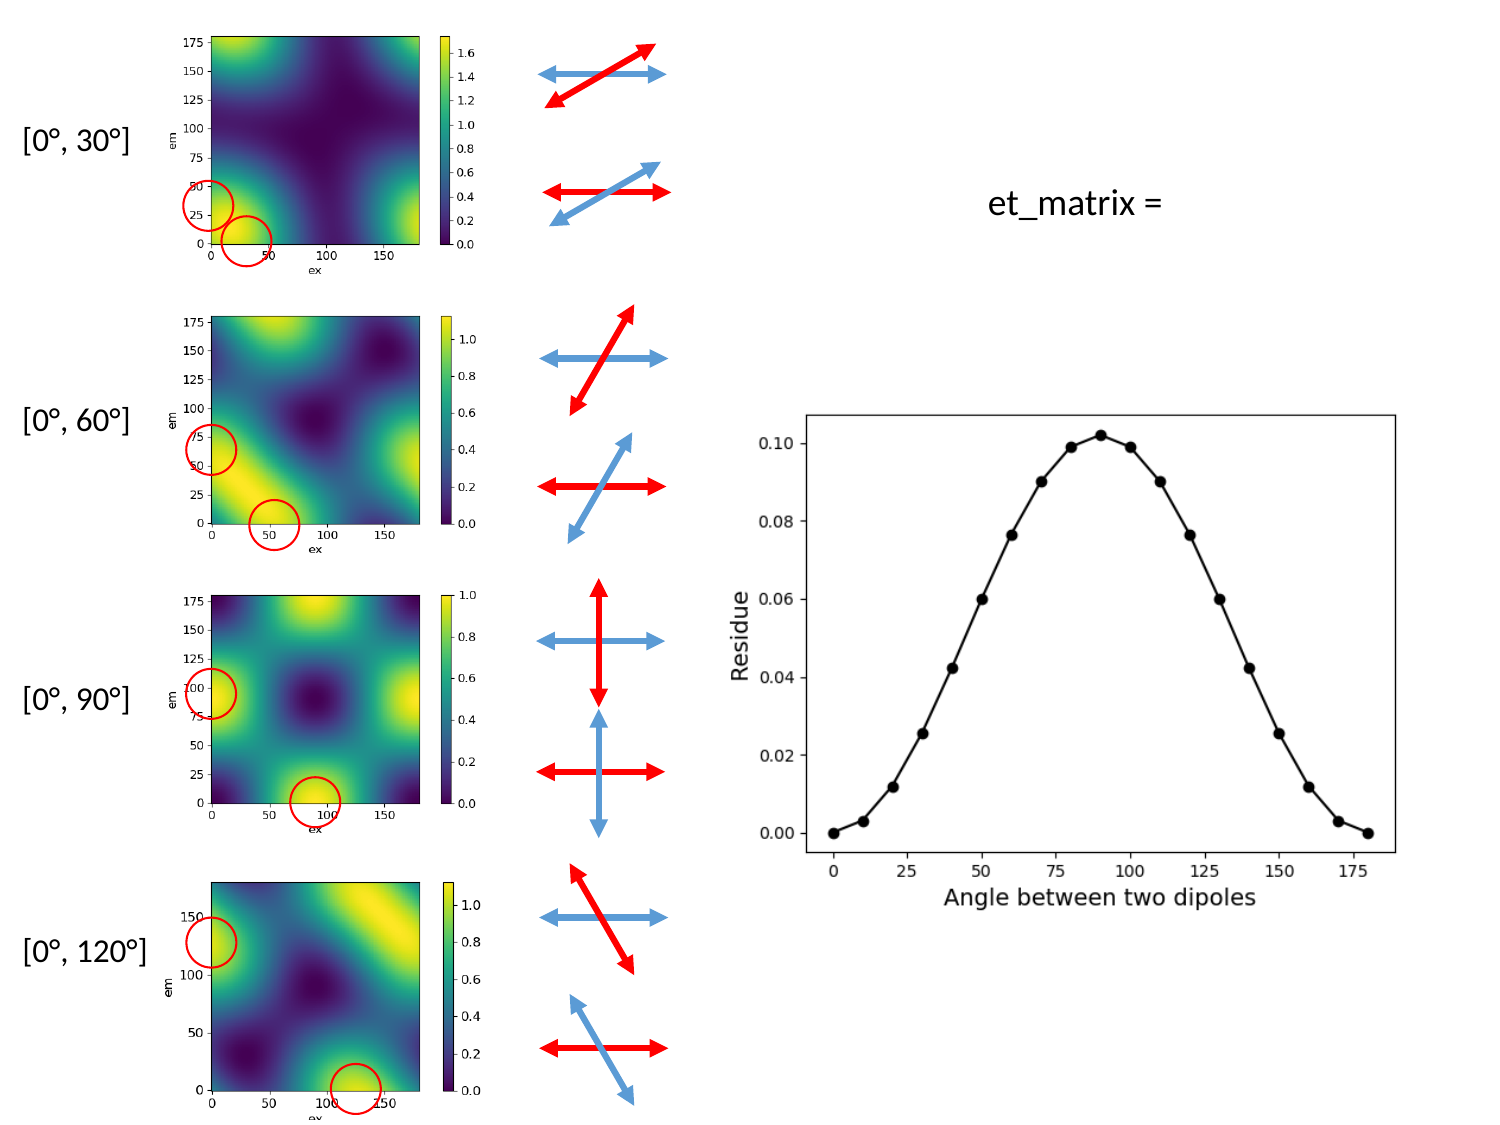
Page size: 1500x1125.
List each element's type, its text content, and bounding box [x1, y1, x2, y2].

text_box [0°, 30°] [7, 111, 147, 166]
picture [151, 849, 502, 1120]
text_box [0°, 90°] [7, 669, 147, 725]
picture [155, 283, 506, 554]
picture [162, 3, 500, 274]
text_box [0°, 120°] [7, 922, 151, 977]
picture [158, 562, 522, 833]
text_box [0°, 60°] [7, 390, 147, 445]
picture [711, 347, 1471, 915]
